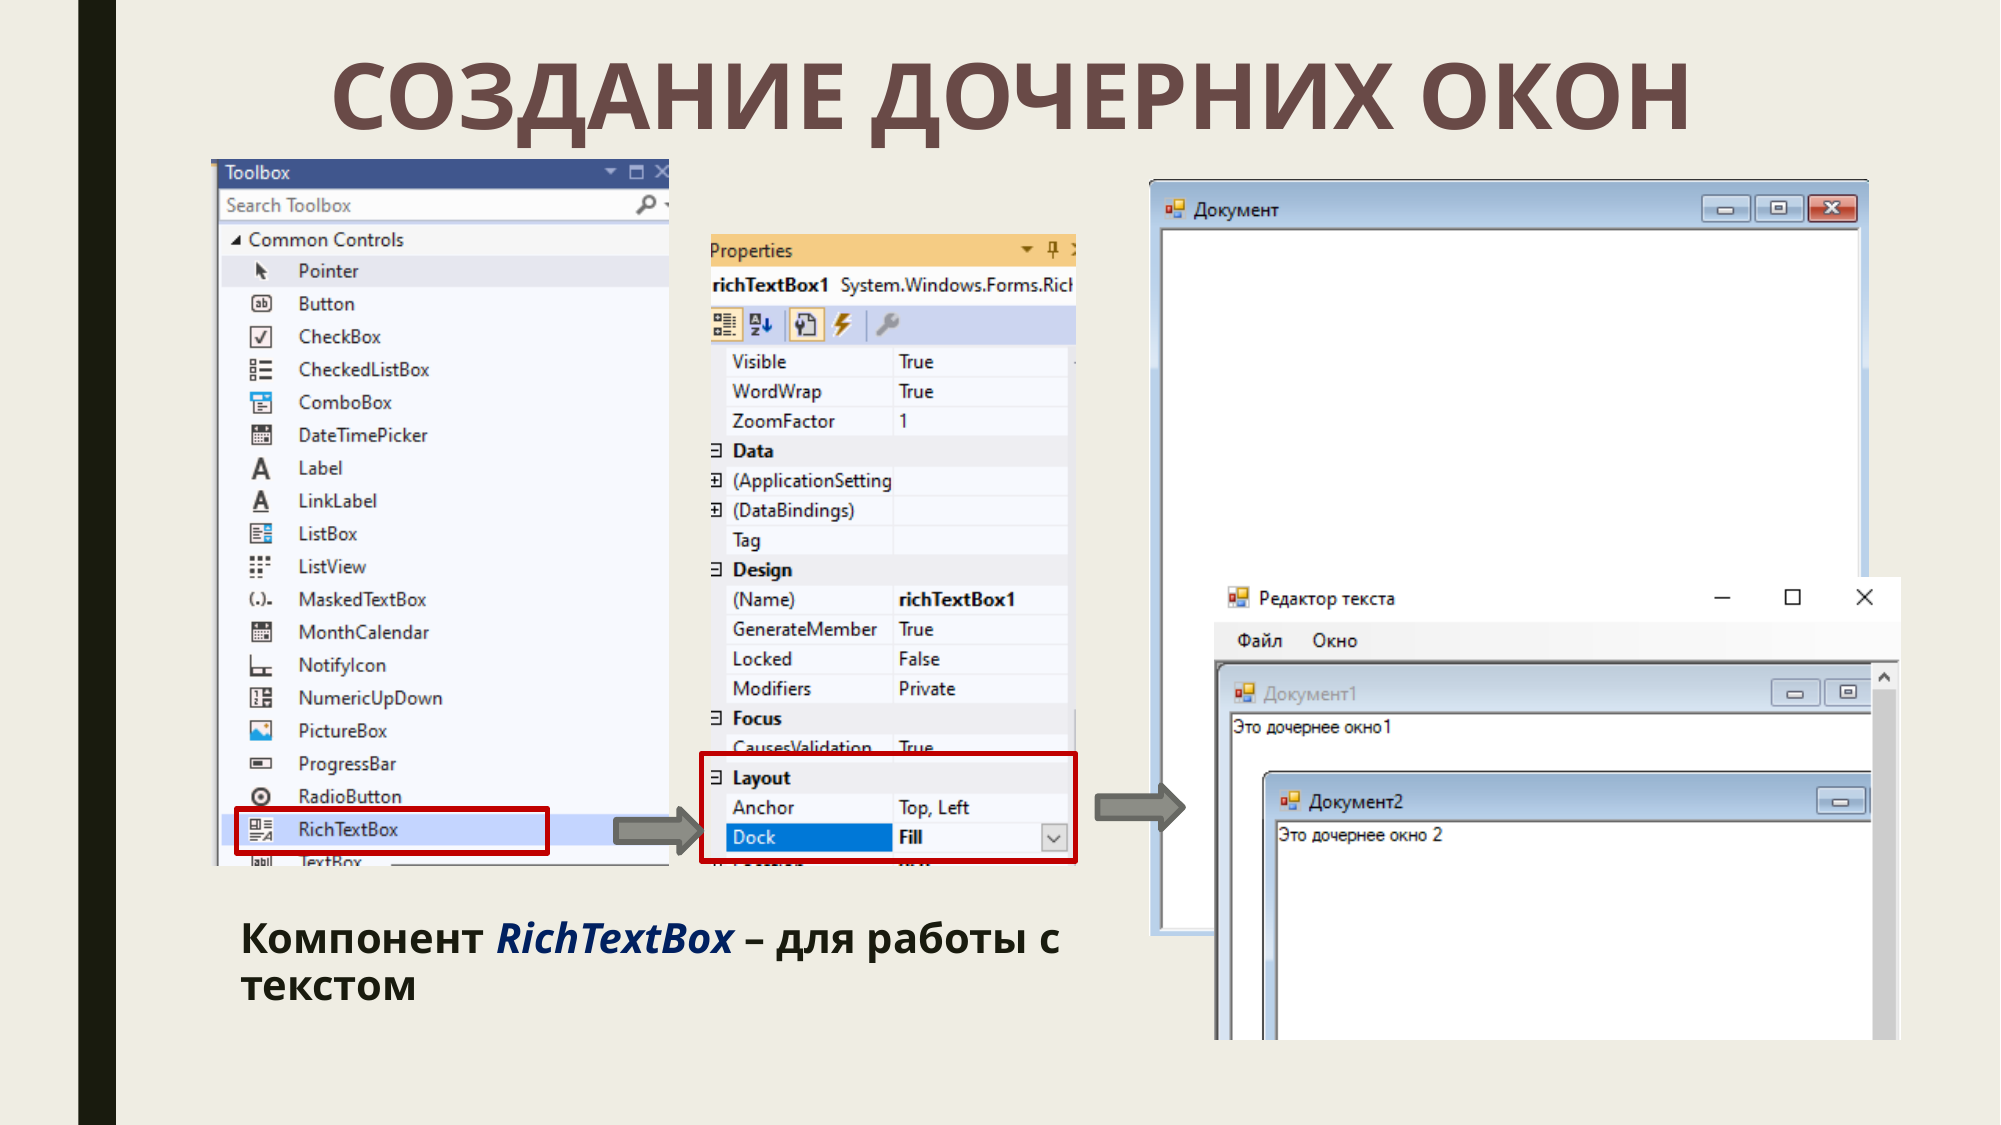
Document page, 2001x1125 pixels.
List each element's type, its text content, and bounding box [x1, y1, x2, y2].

list Компонент RichTextBox – для работы с текстом [225, 908, 1139, 1040]
title СОЗДАНИЕ ДОЧЕРНИХ ОКОН [225, 44, 1800, 180]
text_box [699, 751, 711, 864]
text_box [669, 806, 705, 856]
picture [1149, 179, 1901, 1040]
picture [711, 234, 1076, 867]
text_box [1094, 793, 1149, 822]
picture [211, 159, 669, 867]
